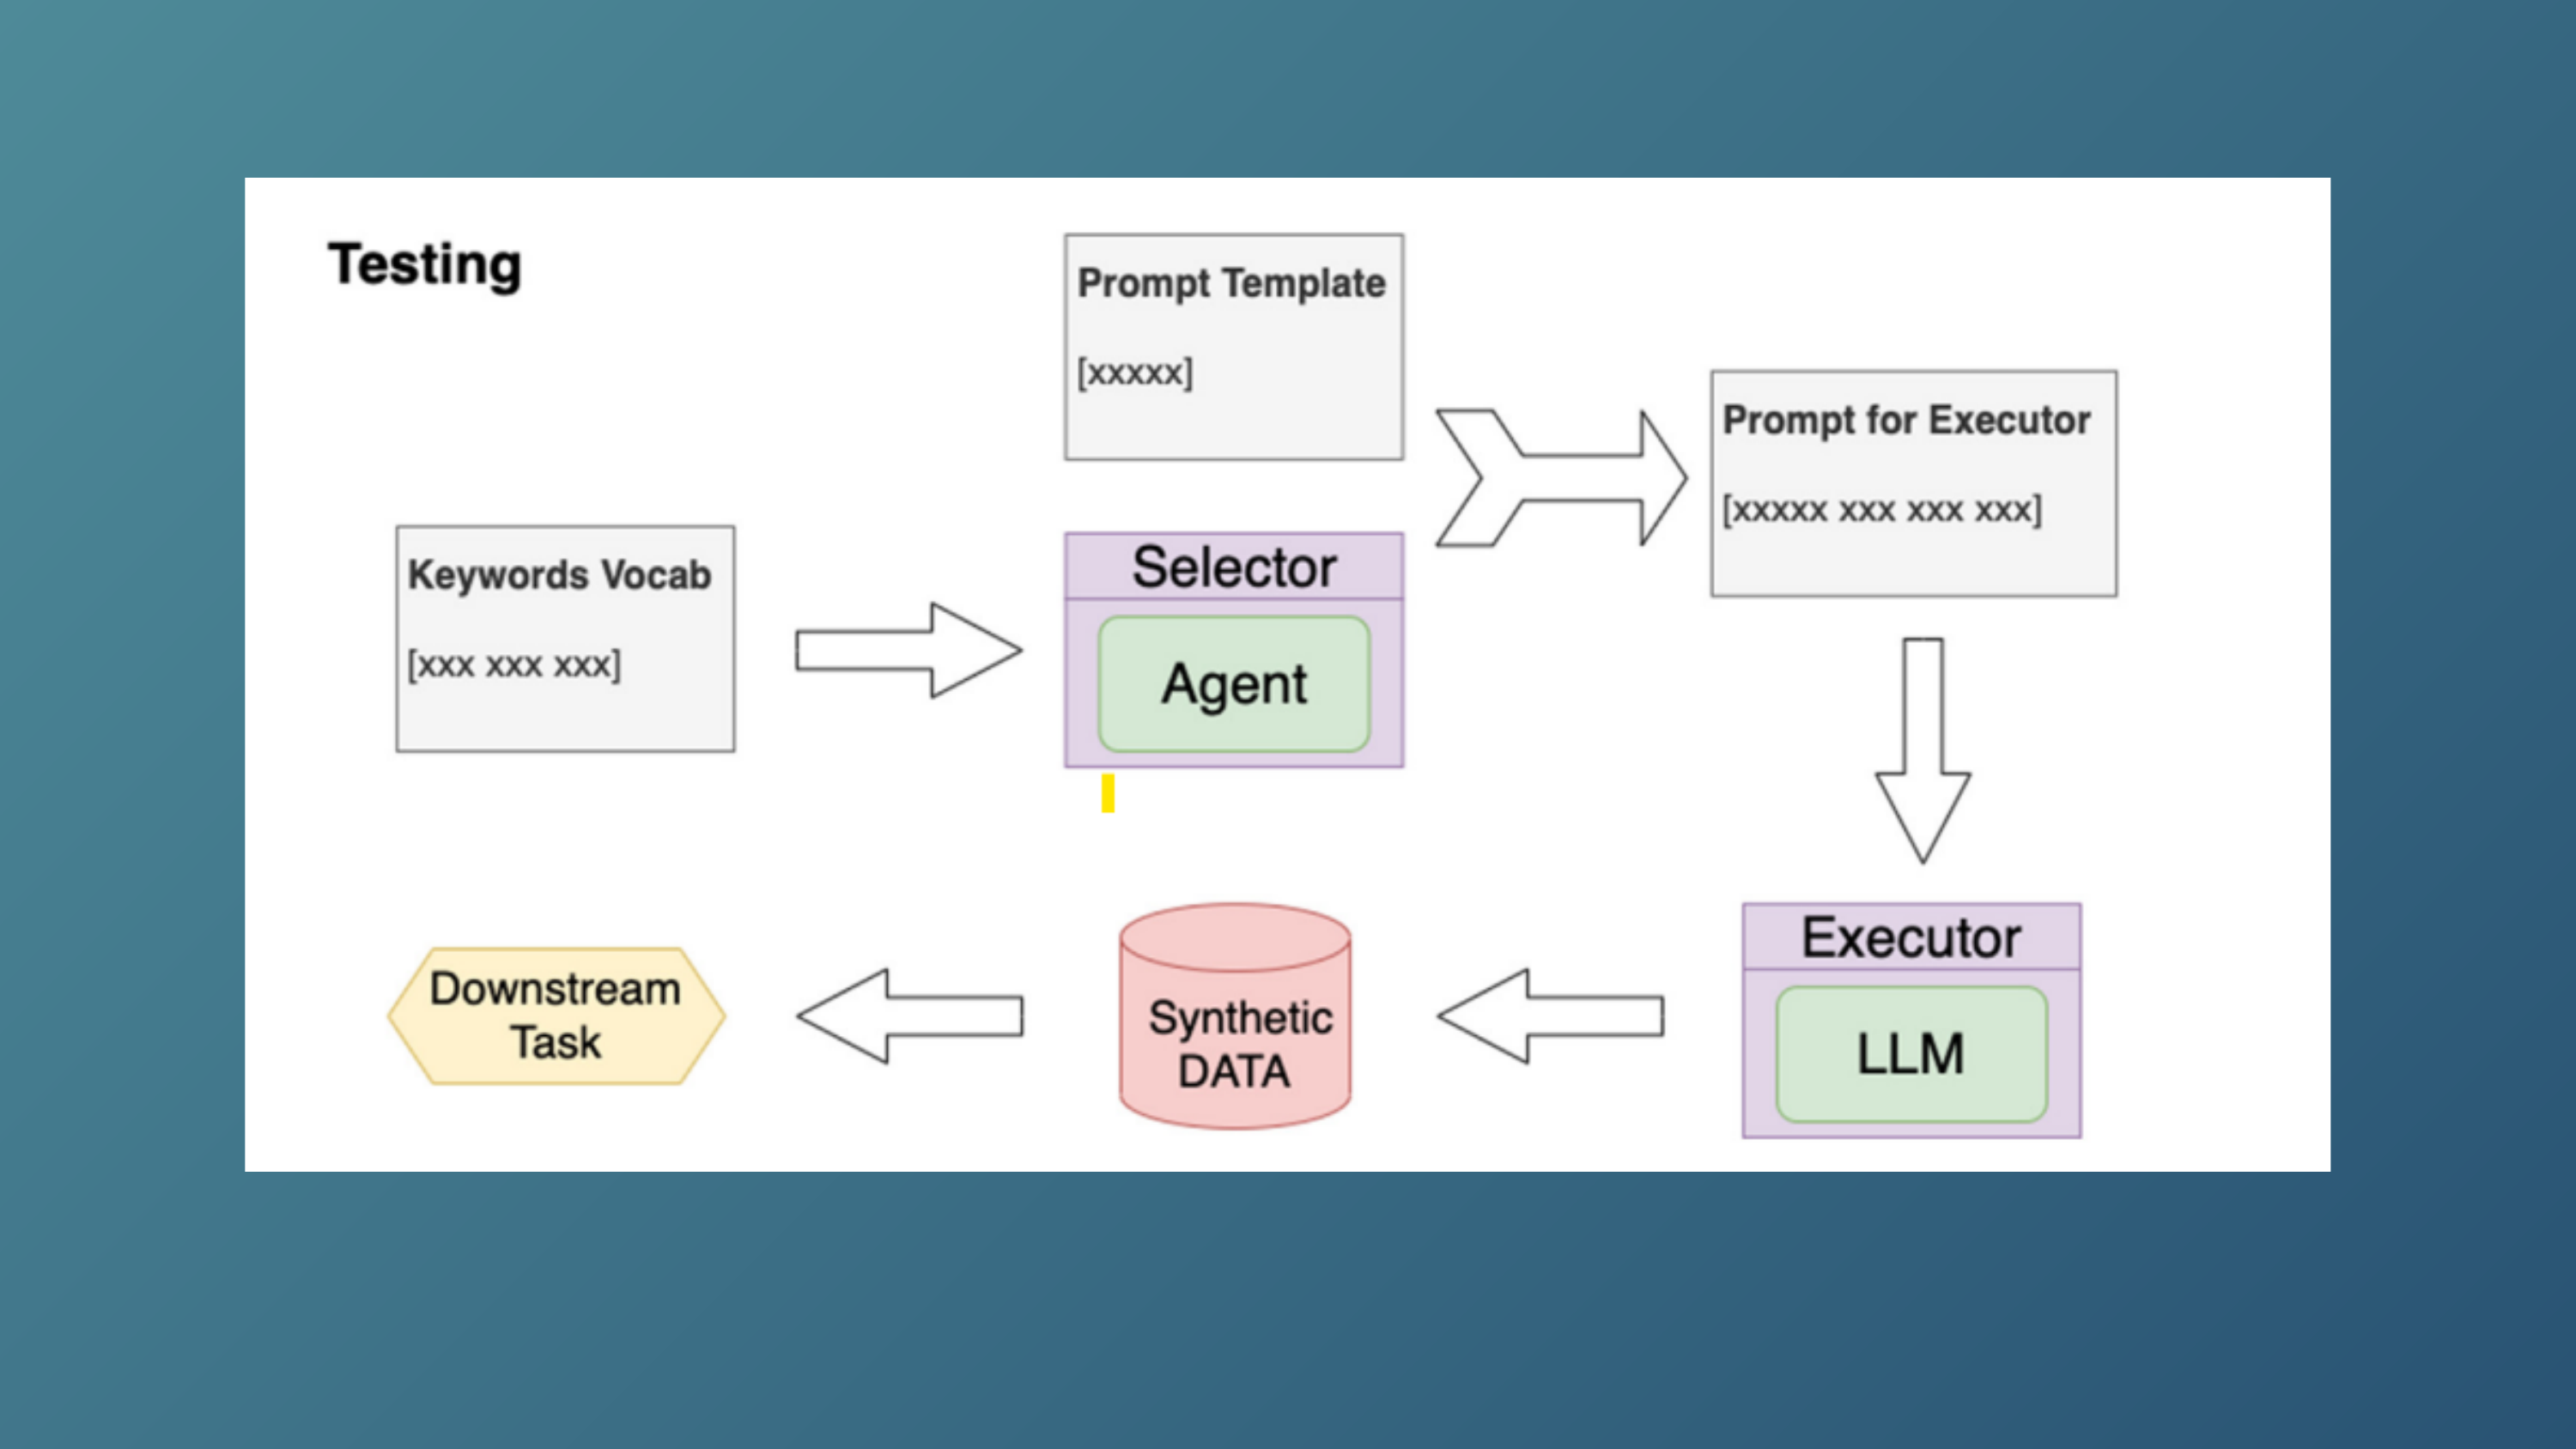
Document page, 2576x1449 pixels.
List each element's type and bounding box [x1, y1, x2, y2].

text_box [245, 178, 2331, 1172]
